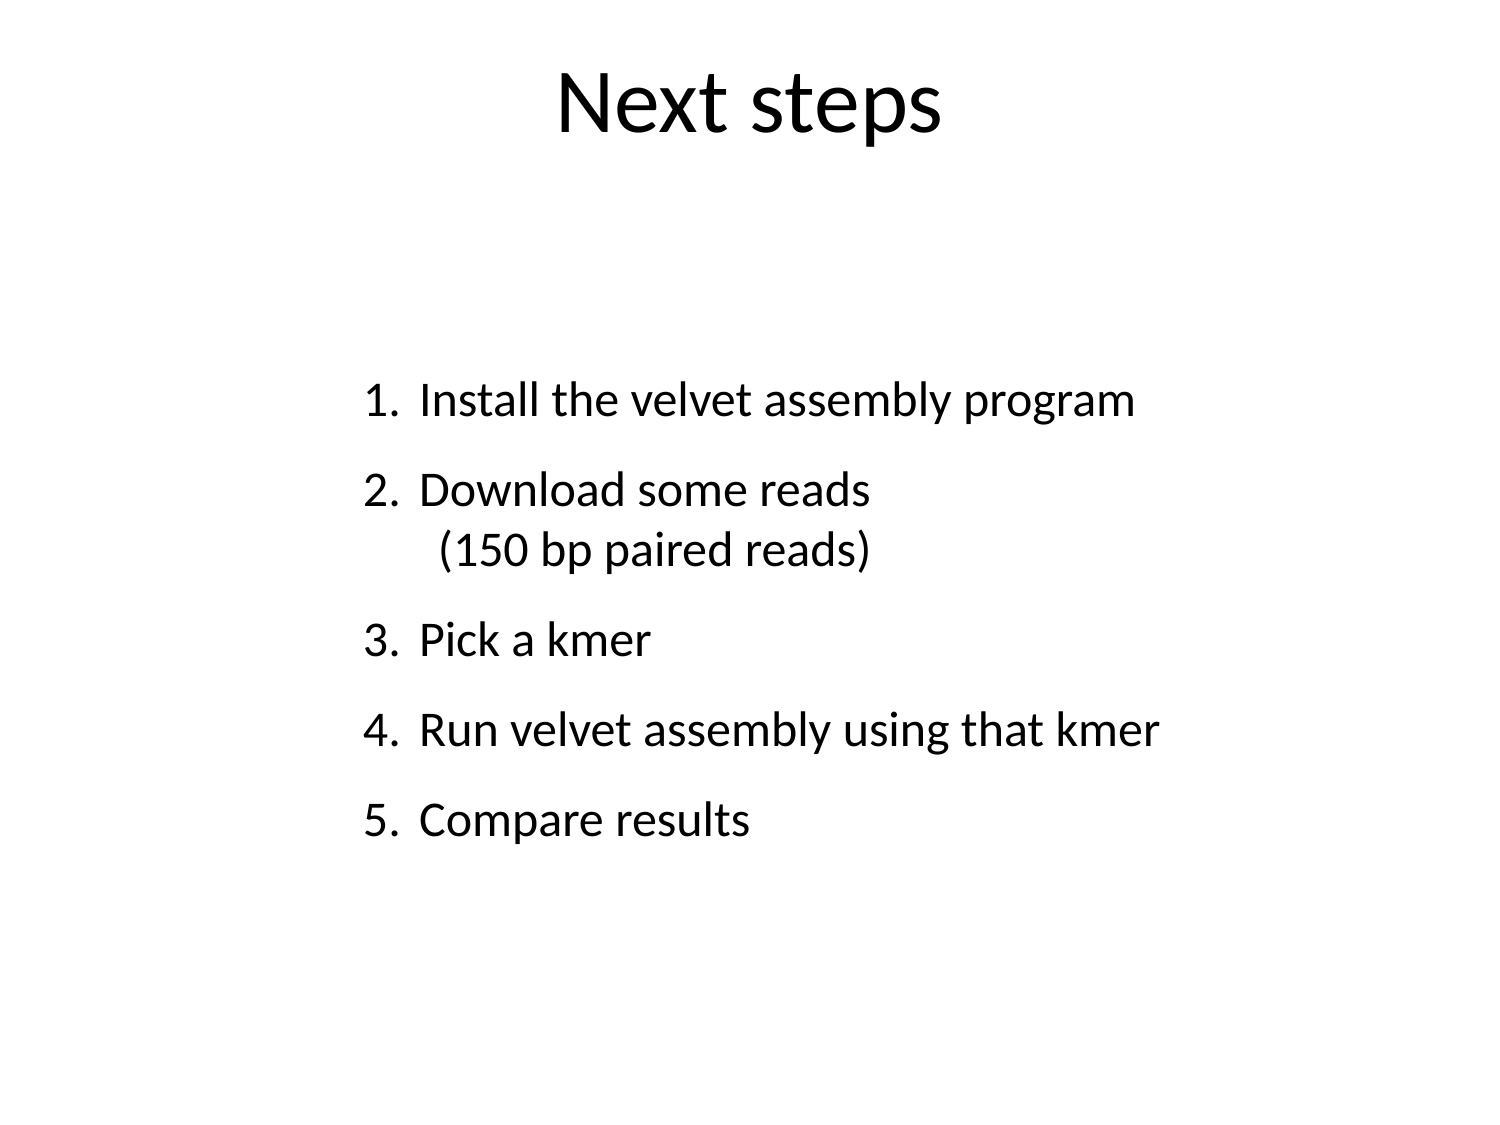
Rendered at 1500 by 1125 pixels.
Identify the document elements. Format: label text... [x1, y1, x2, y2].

text_box Install the velvet assembly program Download some reads (150 bp paired reads) Pick a kmer Run velvet assembly using that kmer Compare results [348, 329, 1176, 854]
title Next steps [75, 1, 1425, 190]
